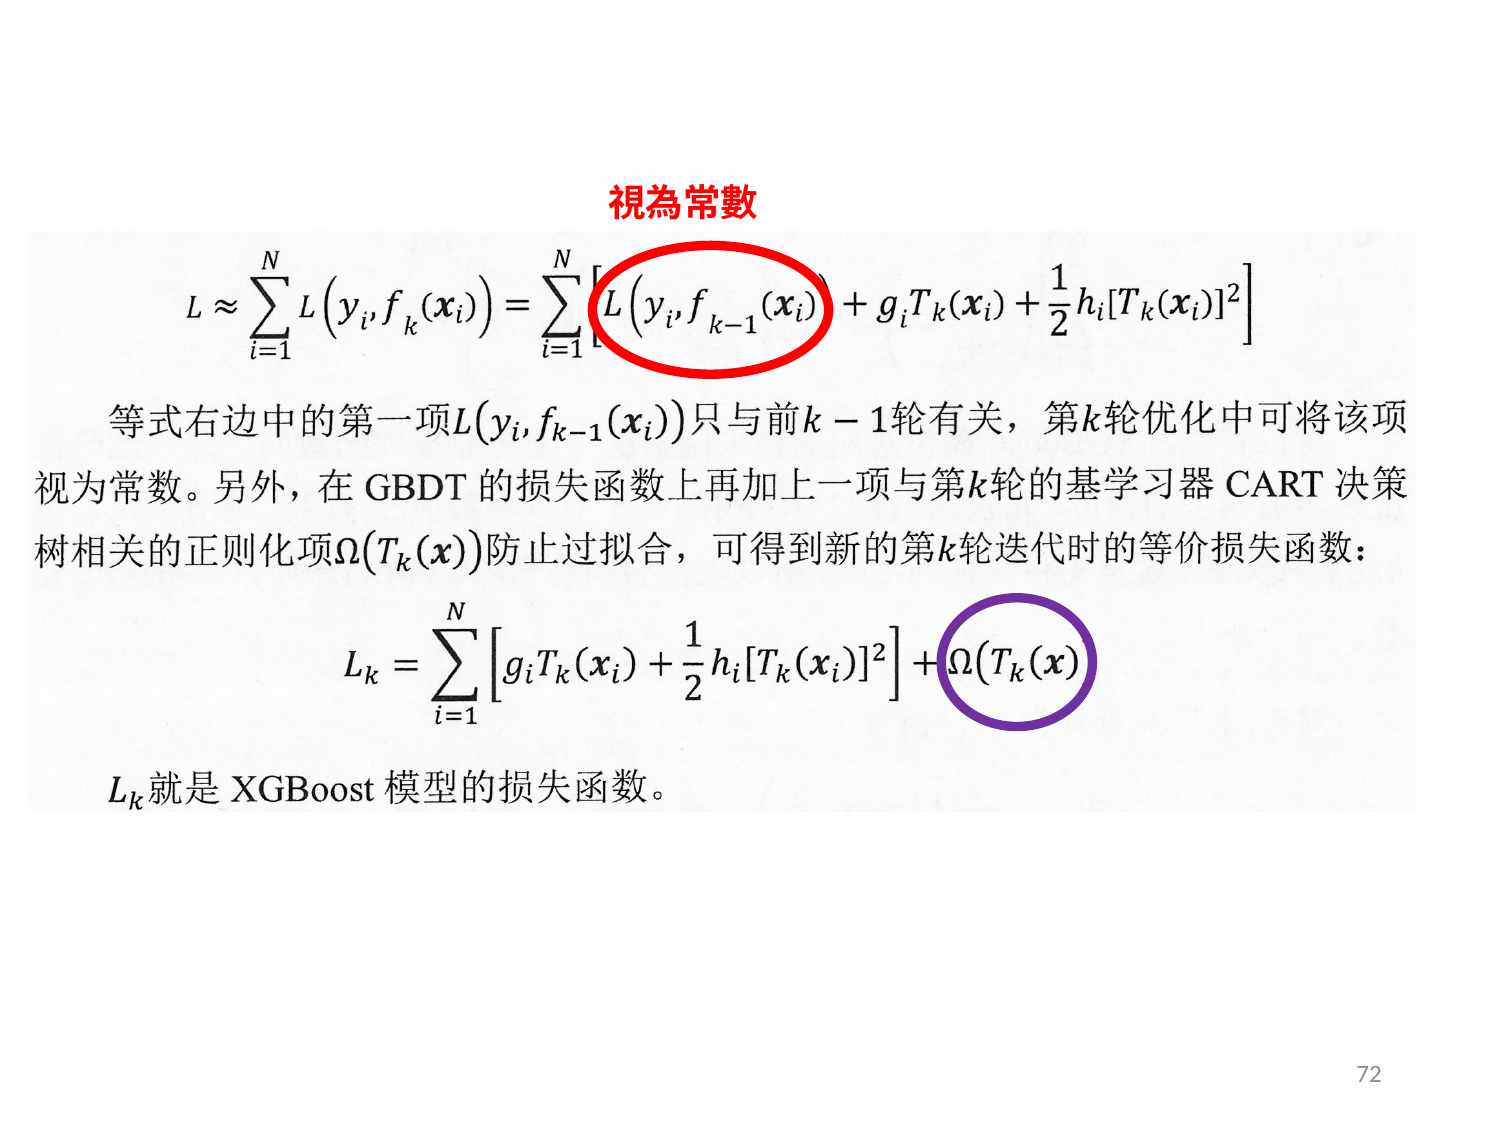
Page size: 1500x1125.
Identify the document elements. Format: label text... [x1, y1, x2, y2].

picture [28, 231, 1417, 812]
text_box 視為常數 [593, 171, 774, 231]
slide_number 72 [1059, 1042, 1397, 1103]
